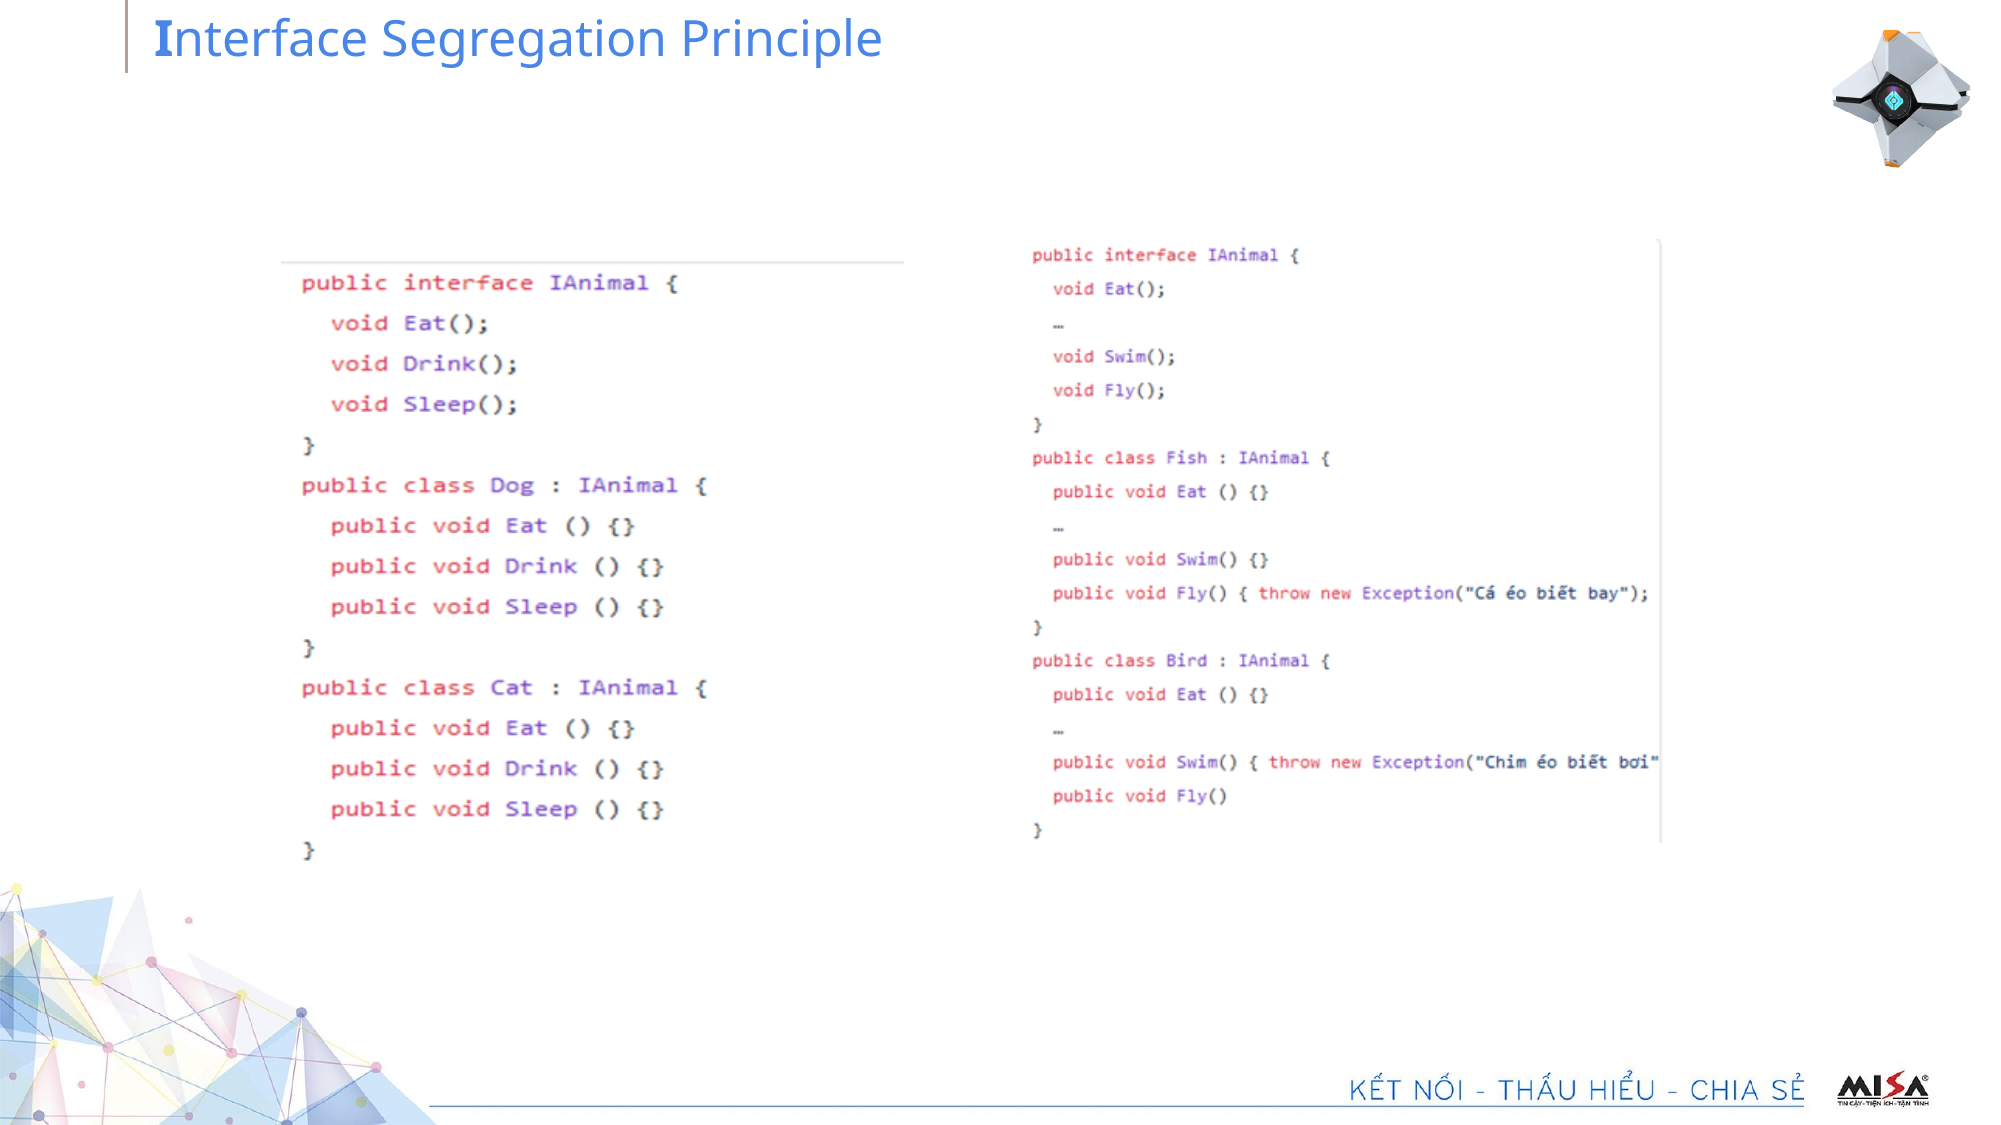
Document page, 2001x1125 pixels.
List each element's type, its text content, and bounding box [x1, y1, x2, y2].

text_box Interface Segregation Principle [127, 0, 1164, 74]
picture [0, 0, 2001, 1125]
